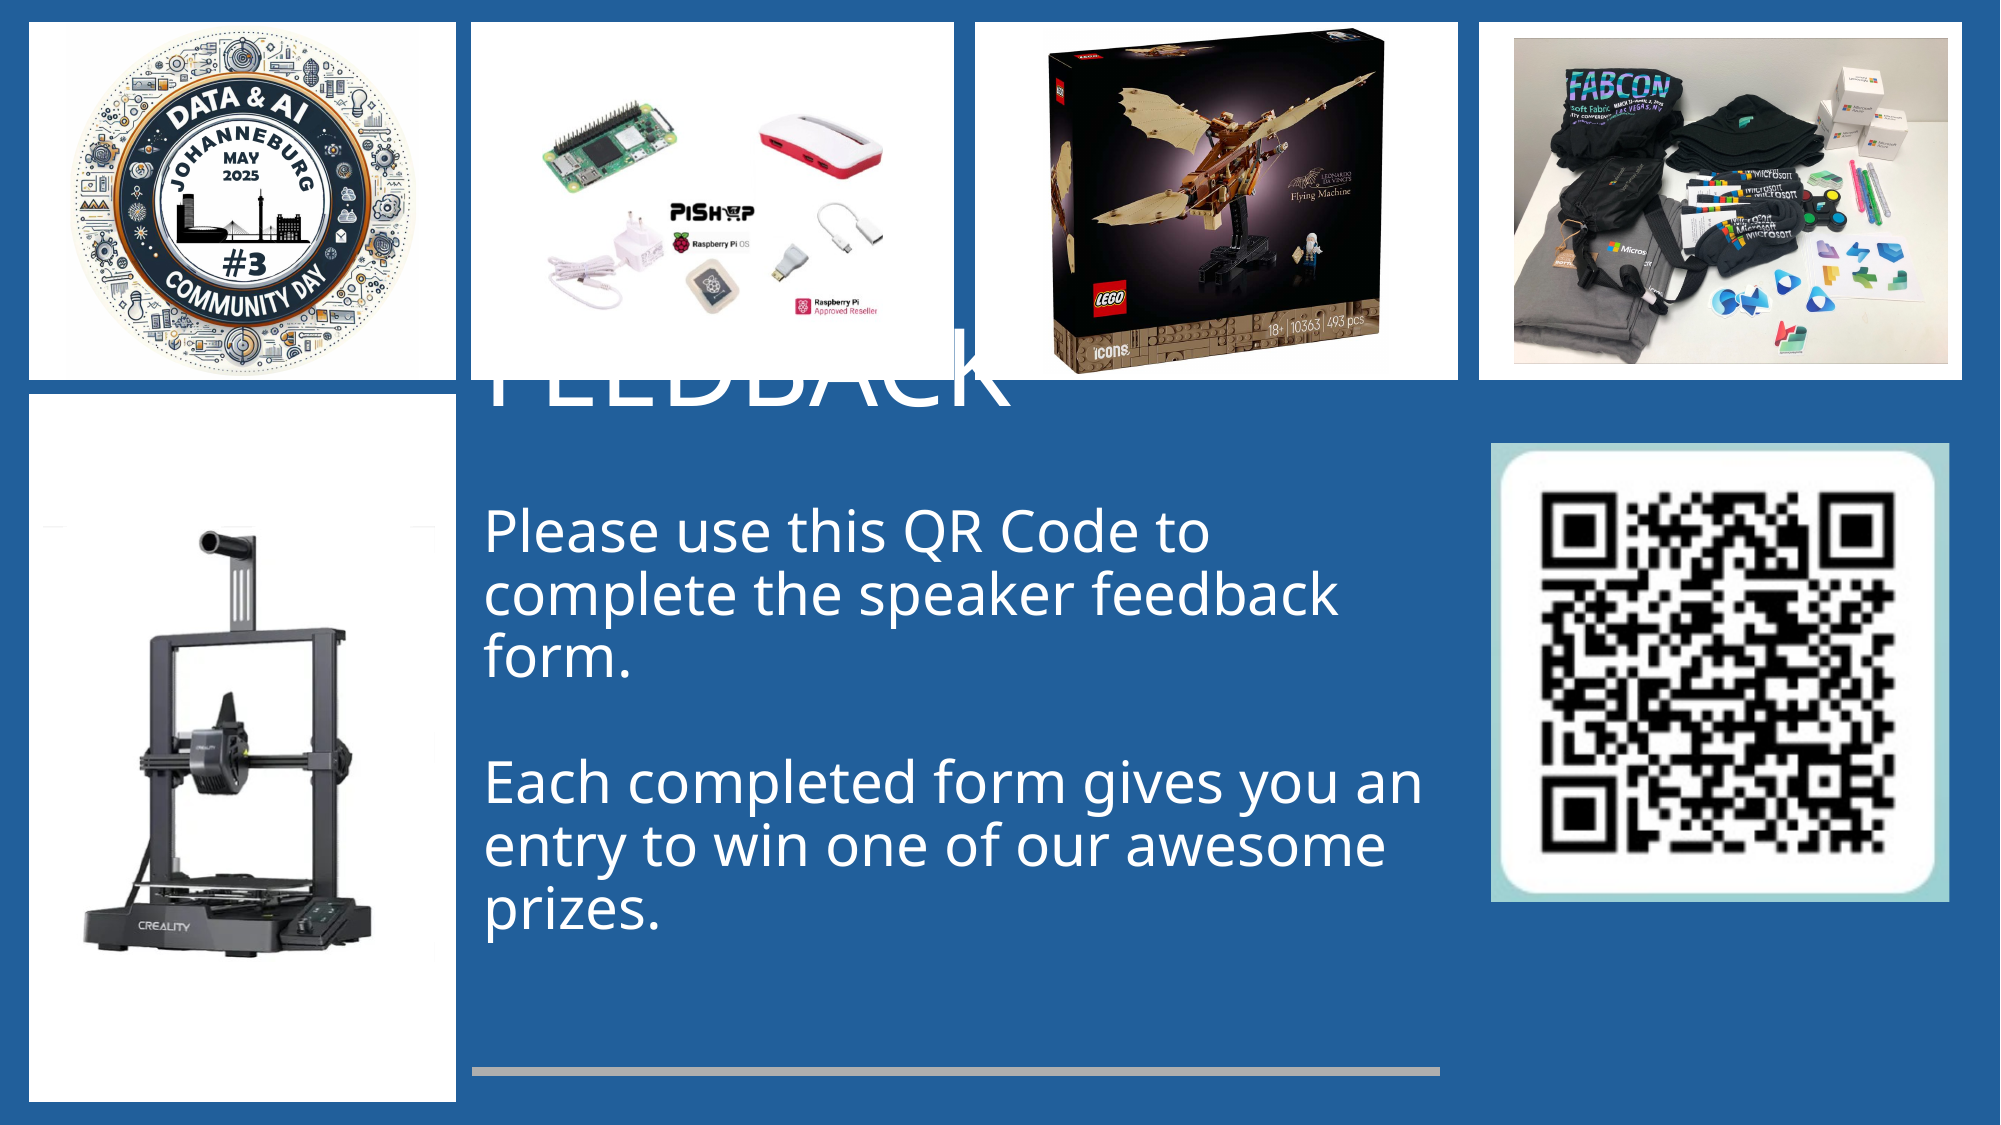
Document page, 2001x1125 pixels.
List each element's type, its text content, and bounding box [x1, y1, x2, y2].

picture [66, 23, 420, 380]
text_box [975, 22, 1458, 380]
picture [1043, 28, 1390, 375]
text_box [29, 22, 456, 380]
text_box [1479, 22, 1962, 380]
picture [541, 38, 883, 365]
picture [1513, 38, 1949, 365]
picture [1490, 442, 1950, 903]
text_box [471, 22, 954, 380]
title SESSION FEEDBACK Please use this QR Code to complete the speaker feedback form. Each completed form gives you an entry to win one of our awesome prizes. [468, 395, 1473, 950]
text_box [29, 394, 456, 1102]
picture [34, 525, 438, 963]
